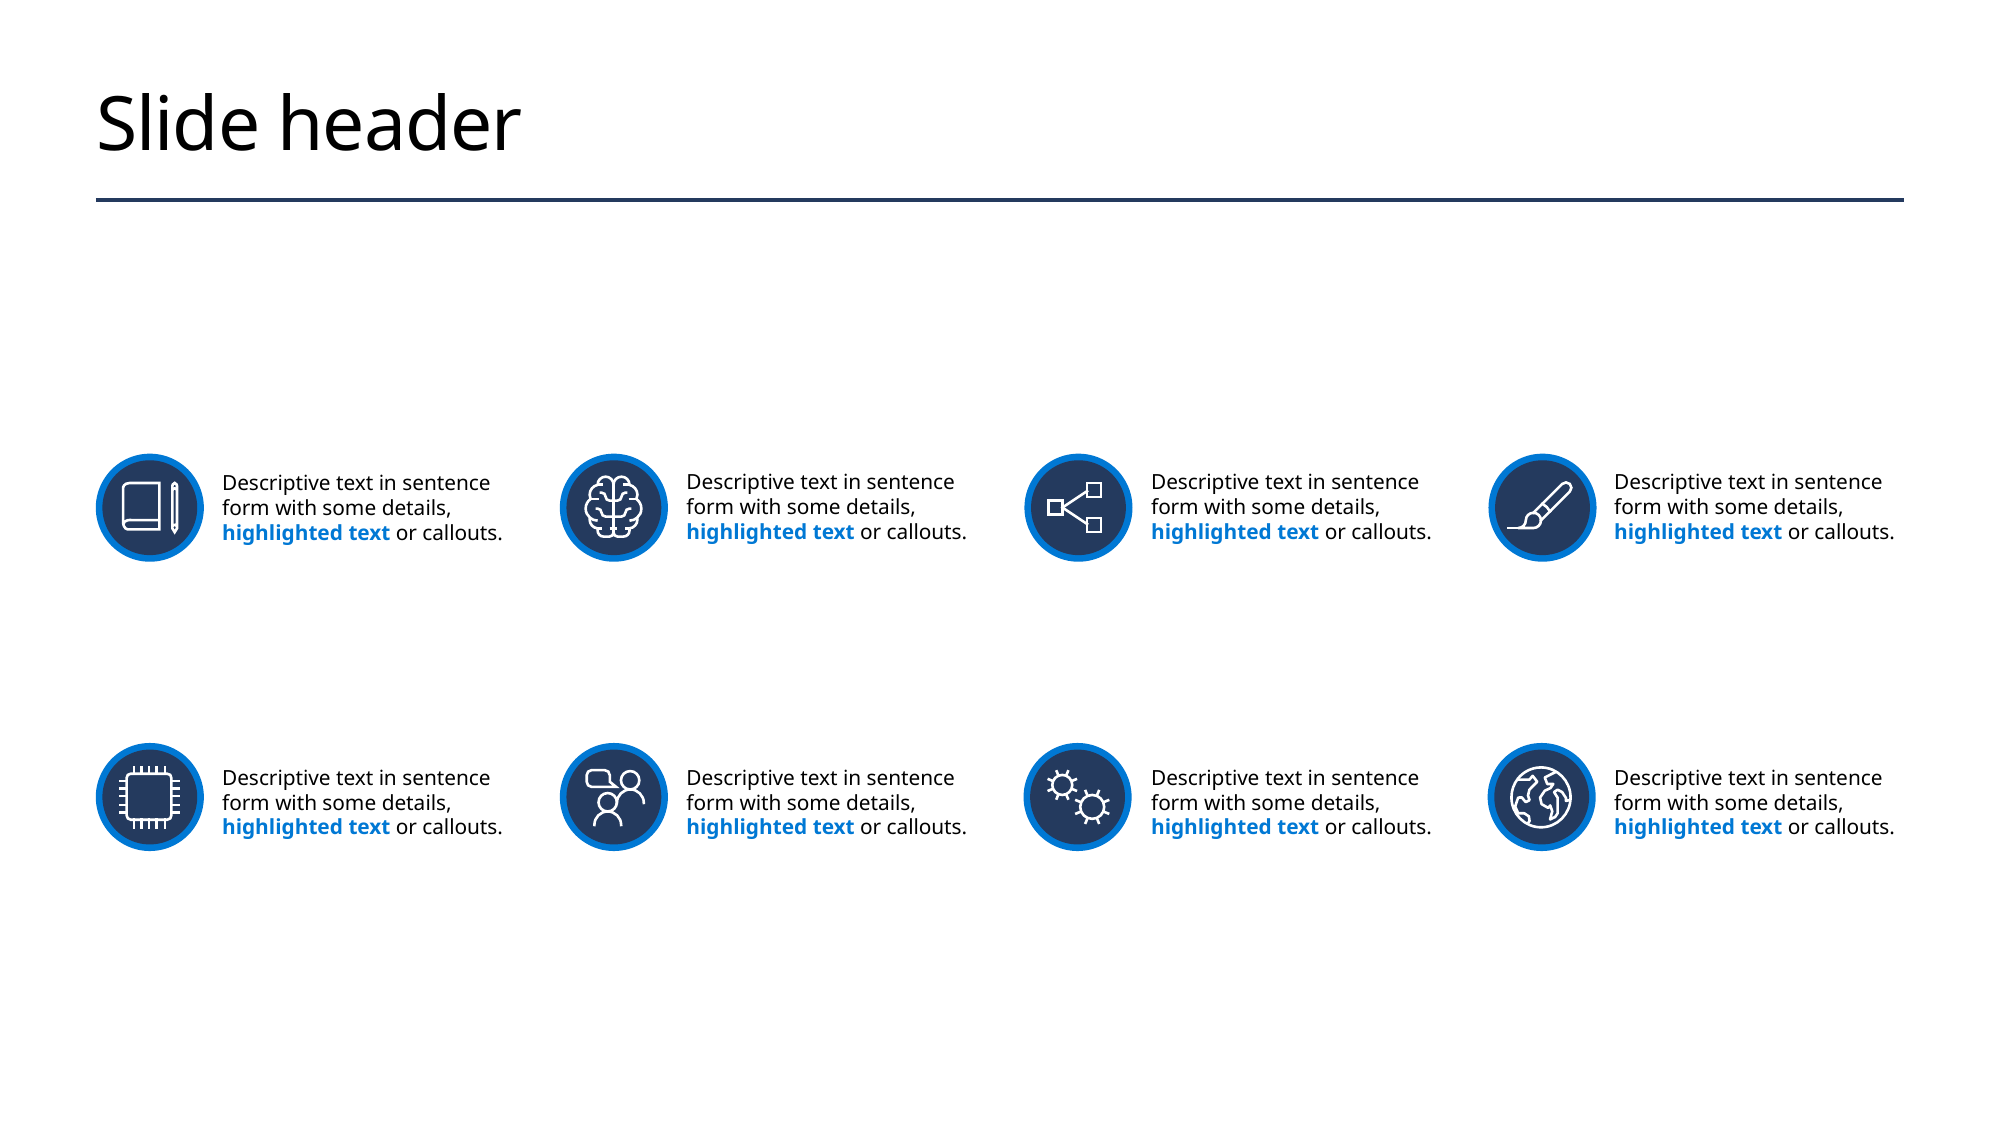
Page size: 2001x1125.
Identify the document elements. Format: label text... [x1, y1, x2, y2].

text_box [95, 742, 205, 852]
text_box Descriptive text in sentence form with some details, highlighted text or callouts. [222, 435, 512, 579]
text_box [95, 453, 205, 562]
text_box Descriptive text in sentence form with some details, highlighted text or callouts. [1614, 432, 1904, 581]
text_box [1023, 742, 1132, 852]
text_box Descriptive text in sentence form with some details, highlighted text or callouts. [686, 432, 976, 581]
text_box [559, 453, 669, 562]
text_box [1024, 453, 1133, 562]
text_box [1487, 742, 1596, 852]
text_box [559, 742, 669, 852]
text_box Descriptive text in sentence form with some details, highlighted text or callouts. [1151, 432, 1441, 581]
title Slide header [96, 75, 1904, 166]
text_box Descriptive text in sentence form with some details, highlighted text or callouts. [222, 727, 512, 876]
text_box Descriptive text in sentence form with some details, highlighted text or callouts. [686, 727, 976, 876]
text_box Descriptive text in sentence form with some details, highlighted text or callouts. [1151, 727, 1441, 876]
text_box Descriptive text in sentence form with some details, highlighted text or callouts. [1614, 727, 1904, 876]
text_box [1488, 453, 1597, 562]
